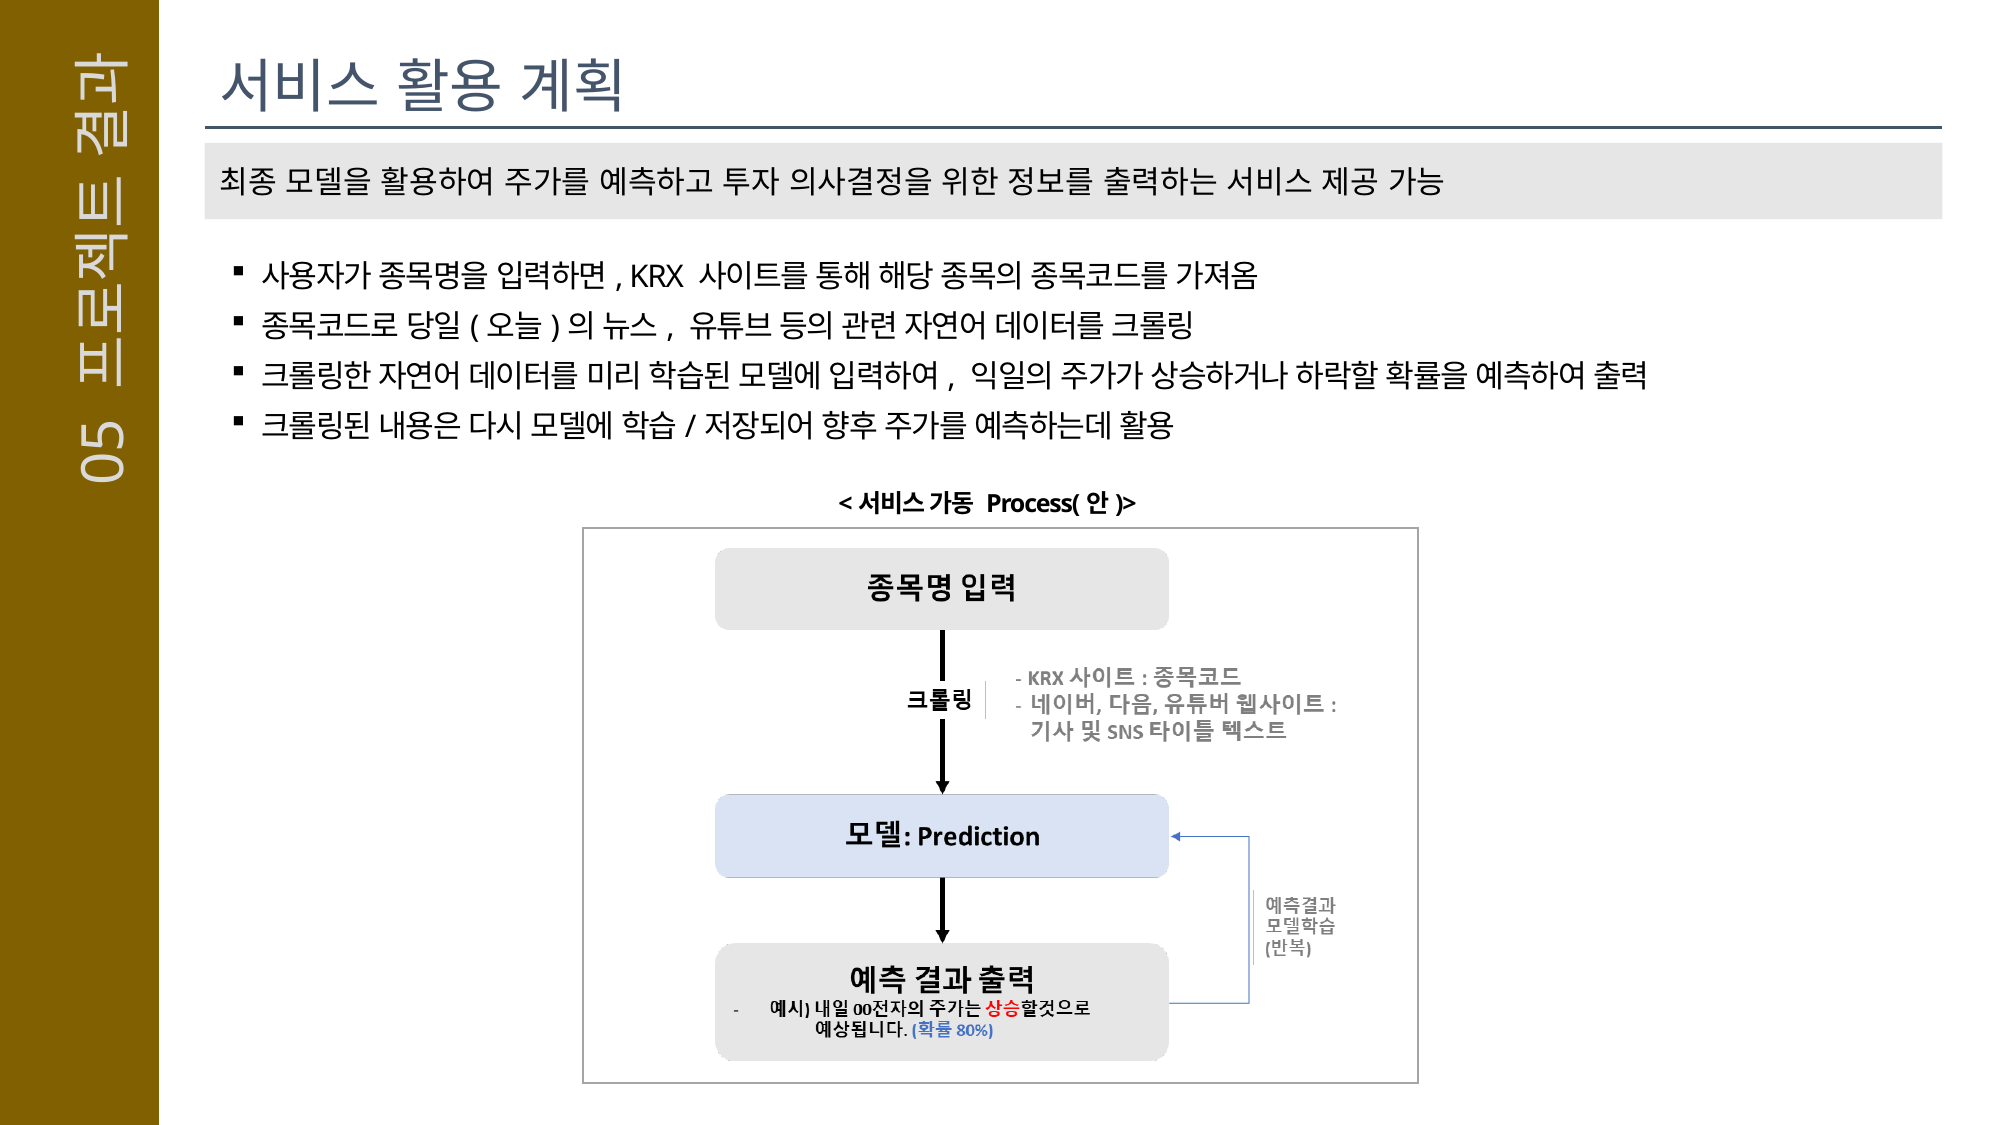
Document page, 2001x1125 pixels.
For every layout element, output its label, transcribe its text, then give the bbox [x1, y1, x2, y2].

picture [715, 548, 1384, 1061]
text_box 최종 모델을 활용하여 주가를 예측하고 투자 의사결정을 위한 정보를 출력하는 서비스 제공 가능 [203, 142, 1943, 220]
text_box [582, 527, 1419, 1084]
text_box 사용자가 종목명을 입력하면, KRX 사이트를 통해 해당 종목의 종목코드를 가져옴 종목코드로 당일(오늘)의 뉴스, 유튜브 등의 관련 자연어 데이터를 크롤링 크롤링한 자연어 데이터를 미리 학습된 모델에 입력하여, 익일의 주가가 상승하거나 하락할 확률을 예측하여 출력 크롤링된 내용은 다시 모델에 학습/저장되어 향후 주가를 예측하는데 활용 [216, 248, 1943, 474]
text_box 서비스 활용 계획 [204, 41, 1449, 127]
text_box [0, 0, 160, 1125]
text_box <서비스 가동 Process(안)> [487, 461, 1488, 525]
text_box 05 프로젝트 결과 [57, 37, 143, 563]
